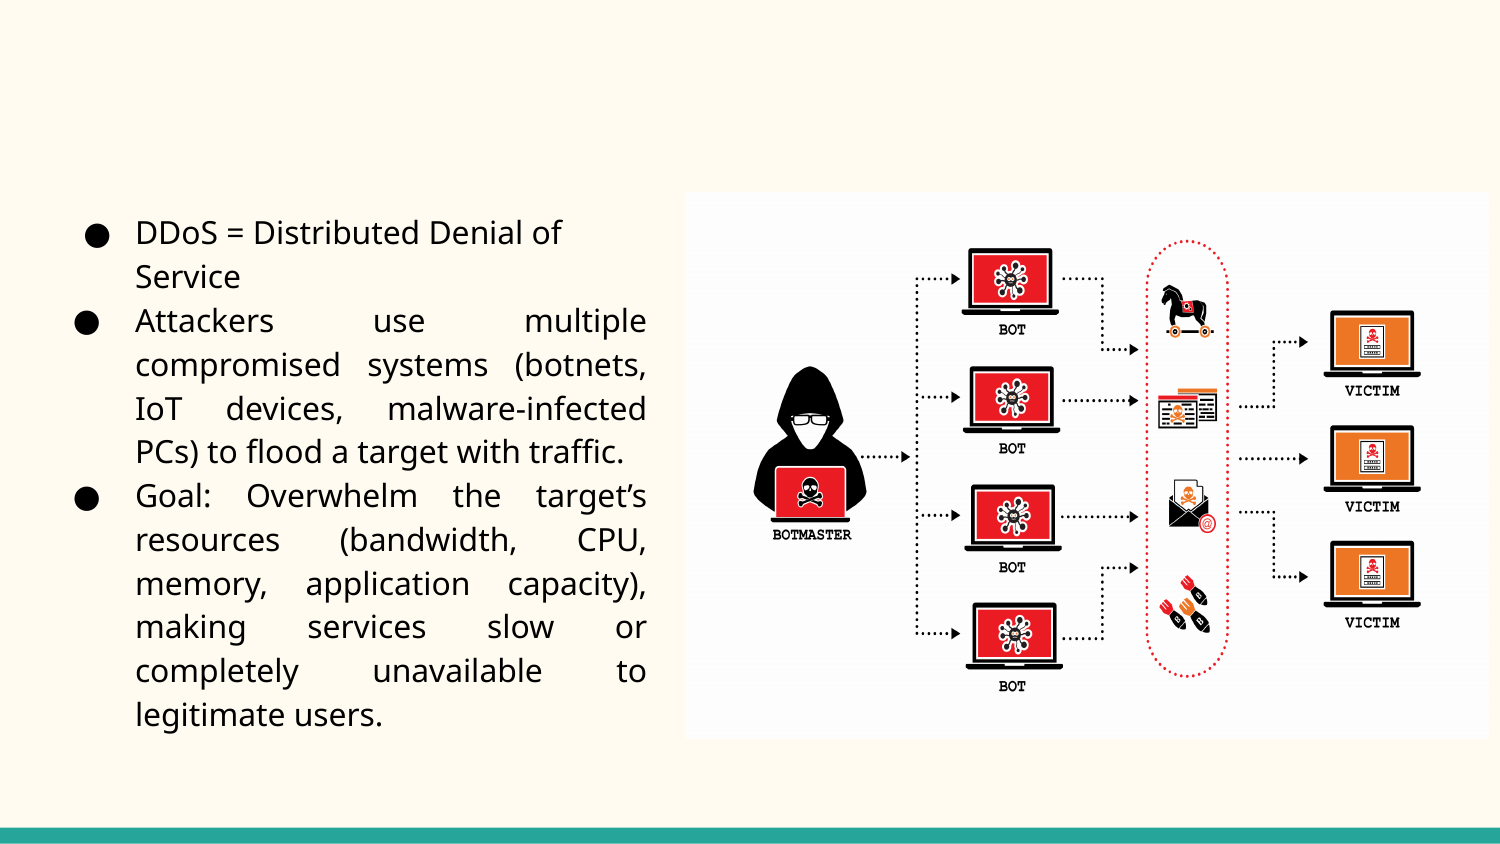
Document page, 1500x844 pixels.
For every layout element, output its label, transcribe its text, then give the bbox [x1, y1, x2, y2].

list DDoS = Distributed Denial of Service Attackers use multiple compromised systems (botnets, IoT devices, malware-infected PCs) to flood a target with traffic. Goal: Overwhelm the target’s resources (bandwidth, CPU, memory, application capacity), making services slow or completely unavailable to legitimate users. [51, 192, 663, 750]
picture [684, 191, 1489, 739]
